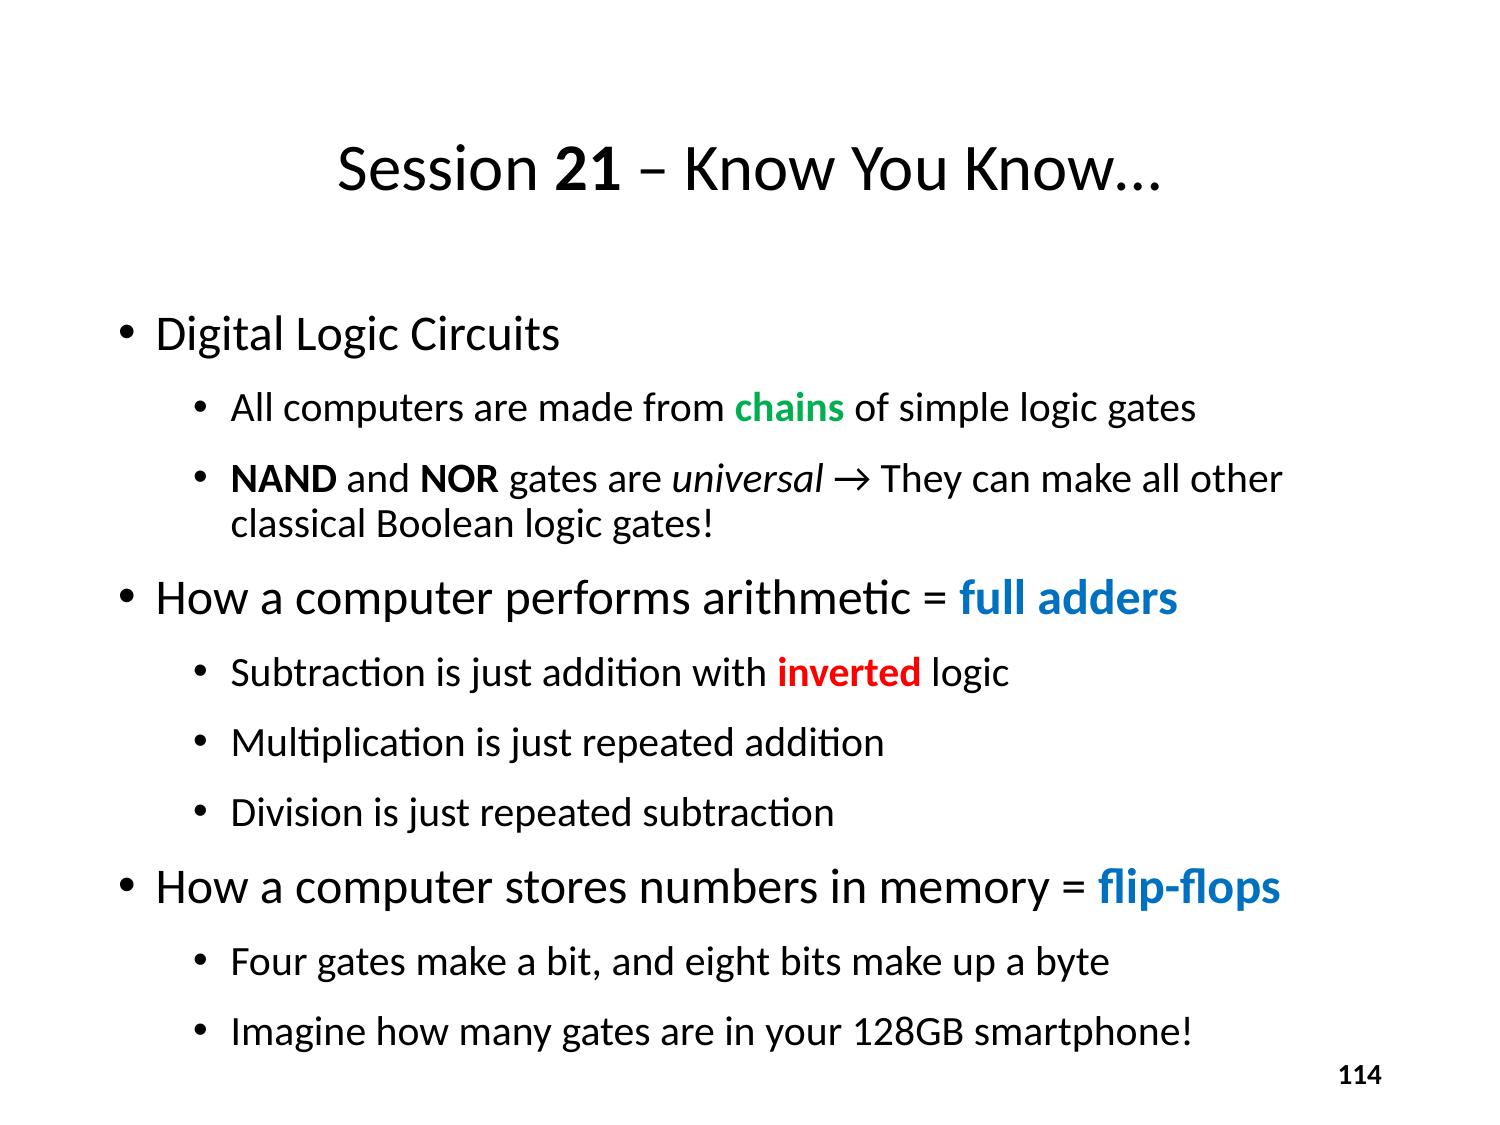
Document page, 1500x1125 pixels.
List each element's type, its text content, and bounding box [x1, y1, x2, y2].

title Session 21 – Know You Know… [103, 59, 1397, 278]
list Digital Logic Circuits All computers are made from chains of simple logic gates NAND and NOR gates are universal → They can make all other classical Boolean logic gates! How a computer performs arithmetic = full adders Subtraction is just addition with inverted logic Multiplication is just repeated addition Division is just repeated subtraction How a computer stores numbers in memory = flip-flops Four gates make a bit, and eight bits make up a byte Imagine how many gates are in your 128GB smartphone! [103, 299, 1397, 1077]
slide_number 114 [1059, 1042, 1397, 1103]
